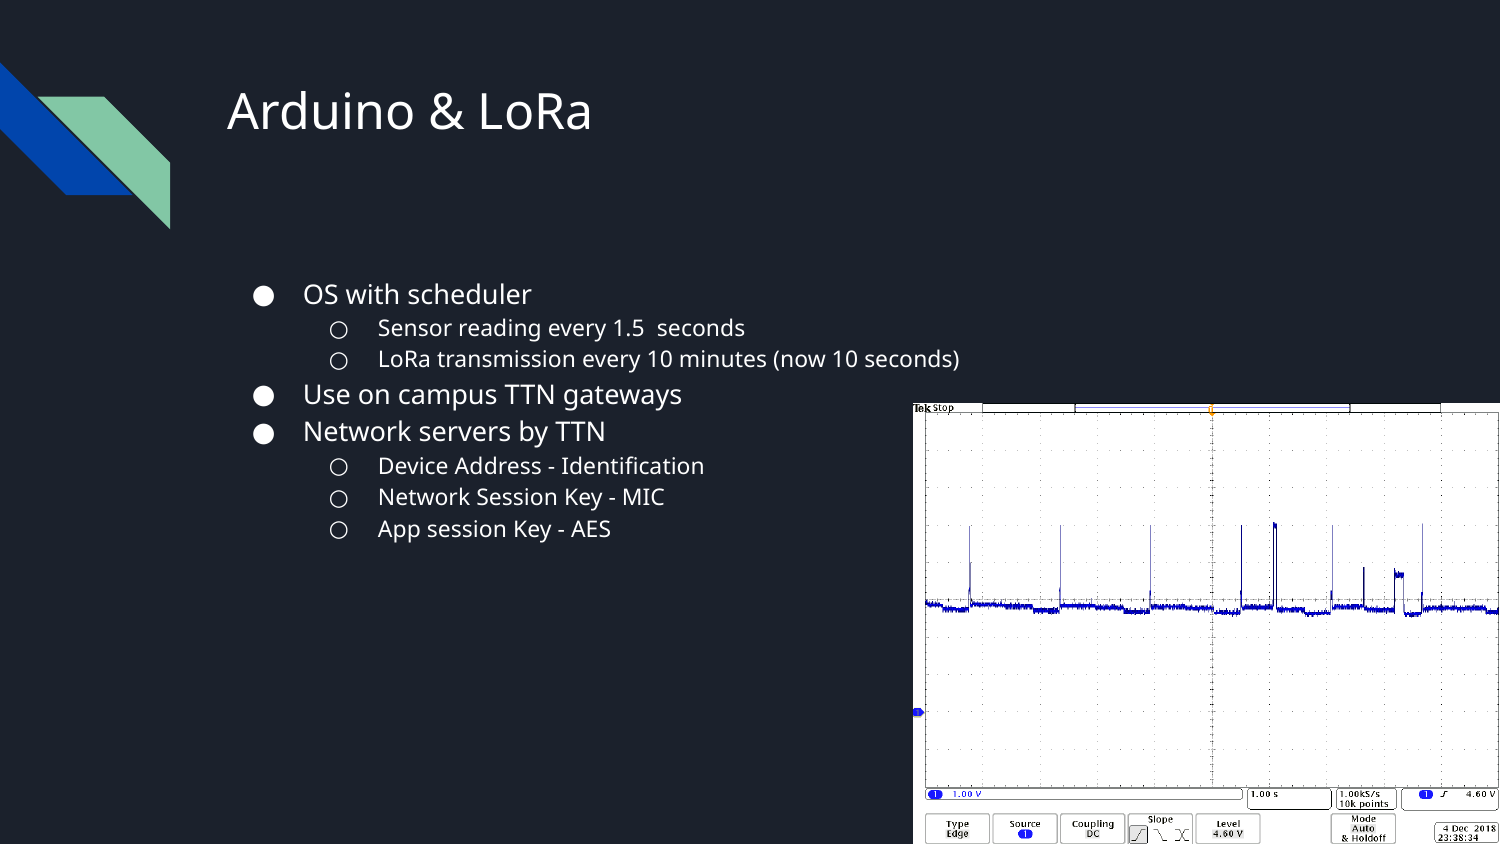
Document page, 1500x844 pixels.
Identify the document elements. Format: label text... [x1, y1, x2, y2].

picture [913, 403, 1500, 844]
title Arduino & LoRa [212, 64, 1368, 215]
list OS with scheduler Sensor reading every 1.5 seconds LoRa transmission every 10 minutes (now 10 seconds) Use on campus TTN gateways Network servers by TTN Device Address - Identification Network Session Key - MIC App session Key - AES [212, 257, 1368, 735]
